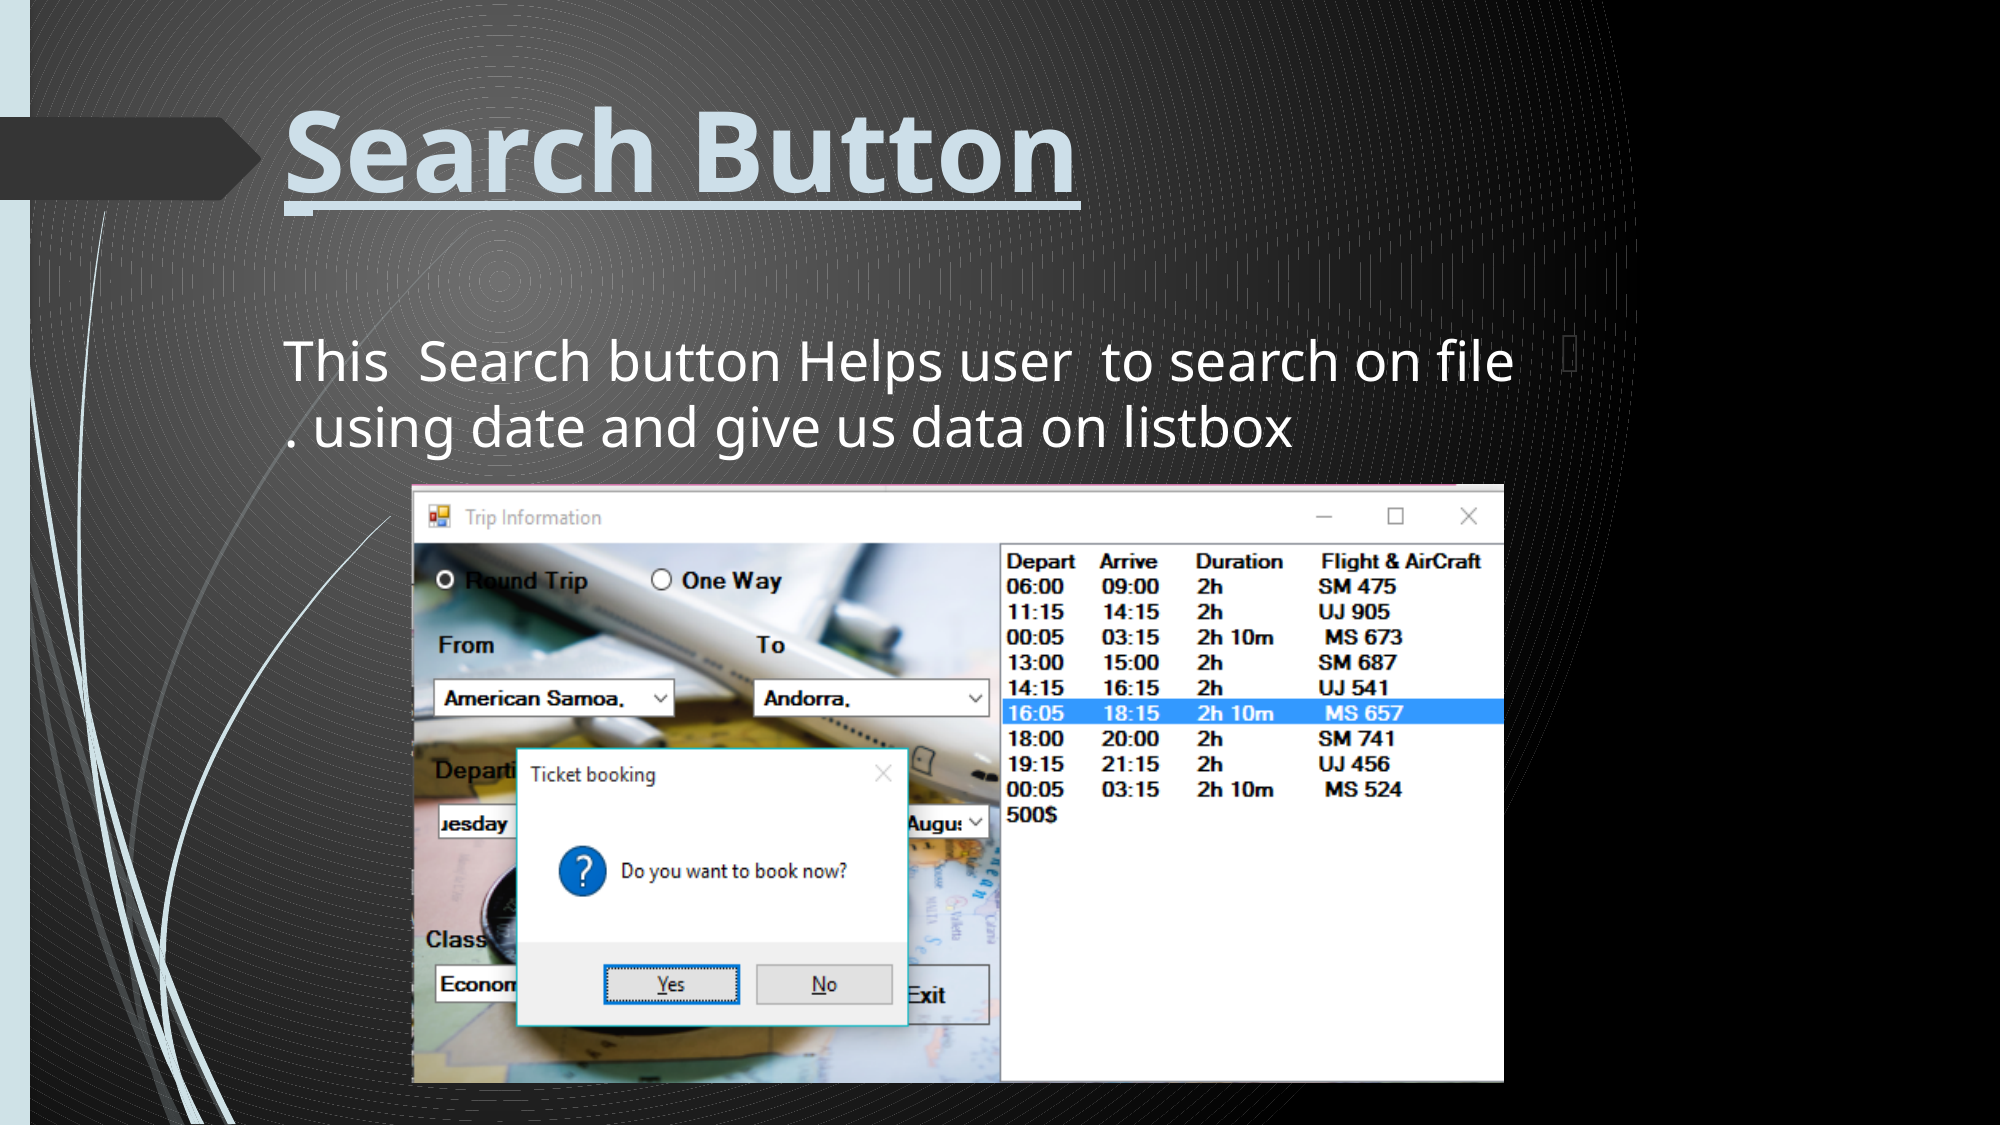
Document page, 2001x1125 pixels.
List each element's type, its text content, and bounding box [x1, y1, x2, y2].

picture [411, 484, 1504, 1083]
list This Search button Helps user to search on file using date and give us data on listbox . [268, 318, 1732, 467]
title Search Button [268, 72, 1101, 250]
